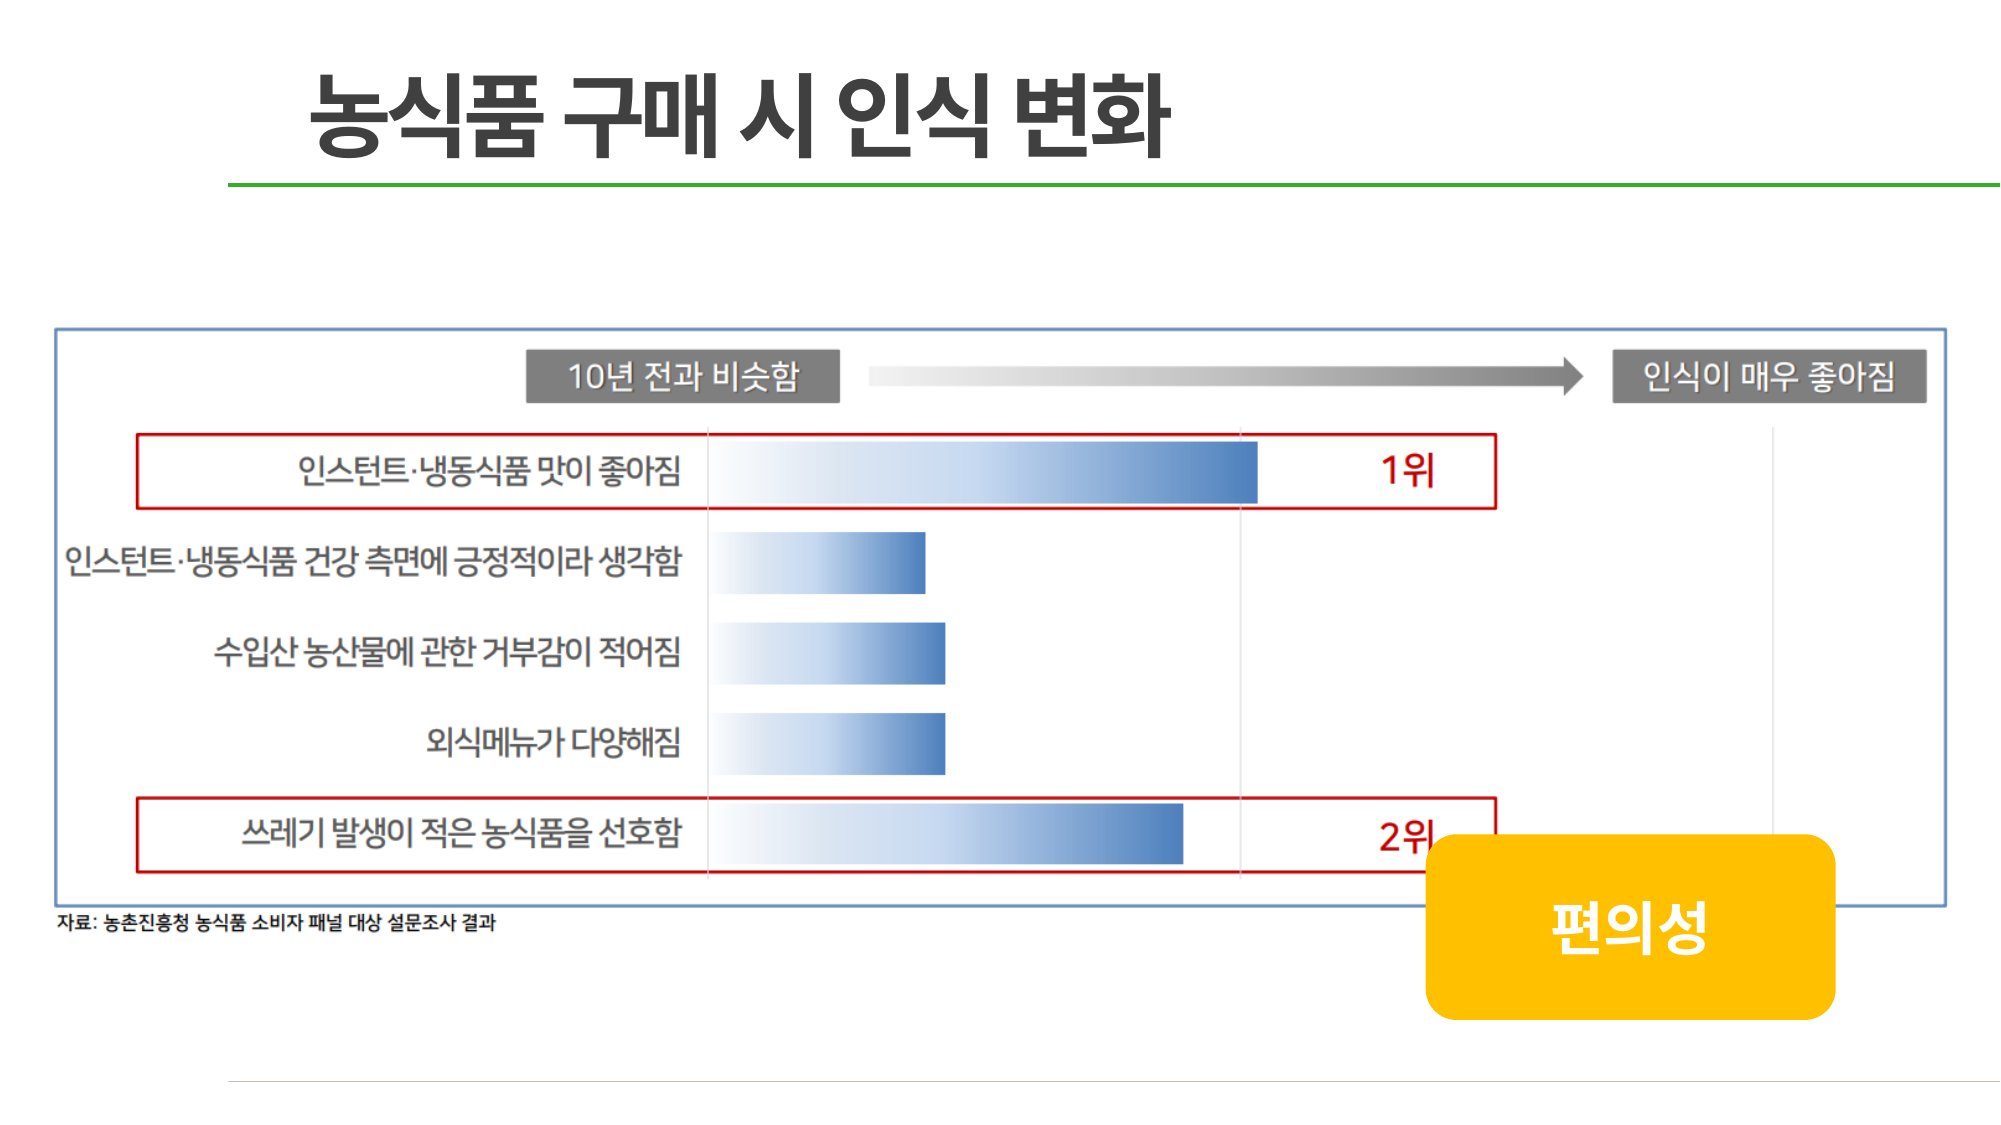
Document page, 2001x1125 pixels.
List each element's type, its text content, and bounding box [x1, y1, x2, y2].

text_box 편의성 [1424, 941, 1837, 1022]
picture [48, 319, 1952, 941]
text_box 농식품 구매 시 인식 변화 [292, 51, 1189, 176]
